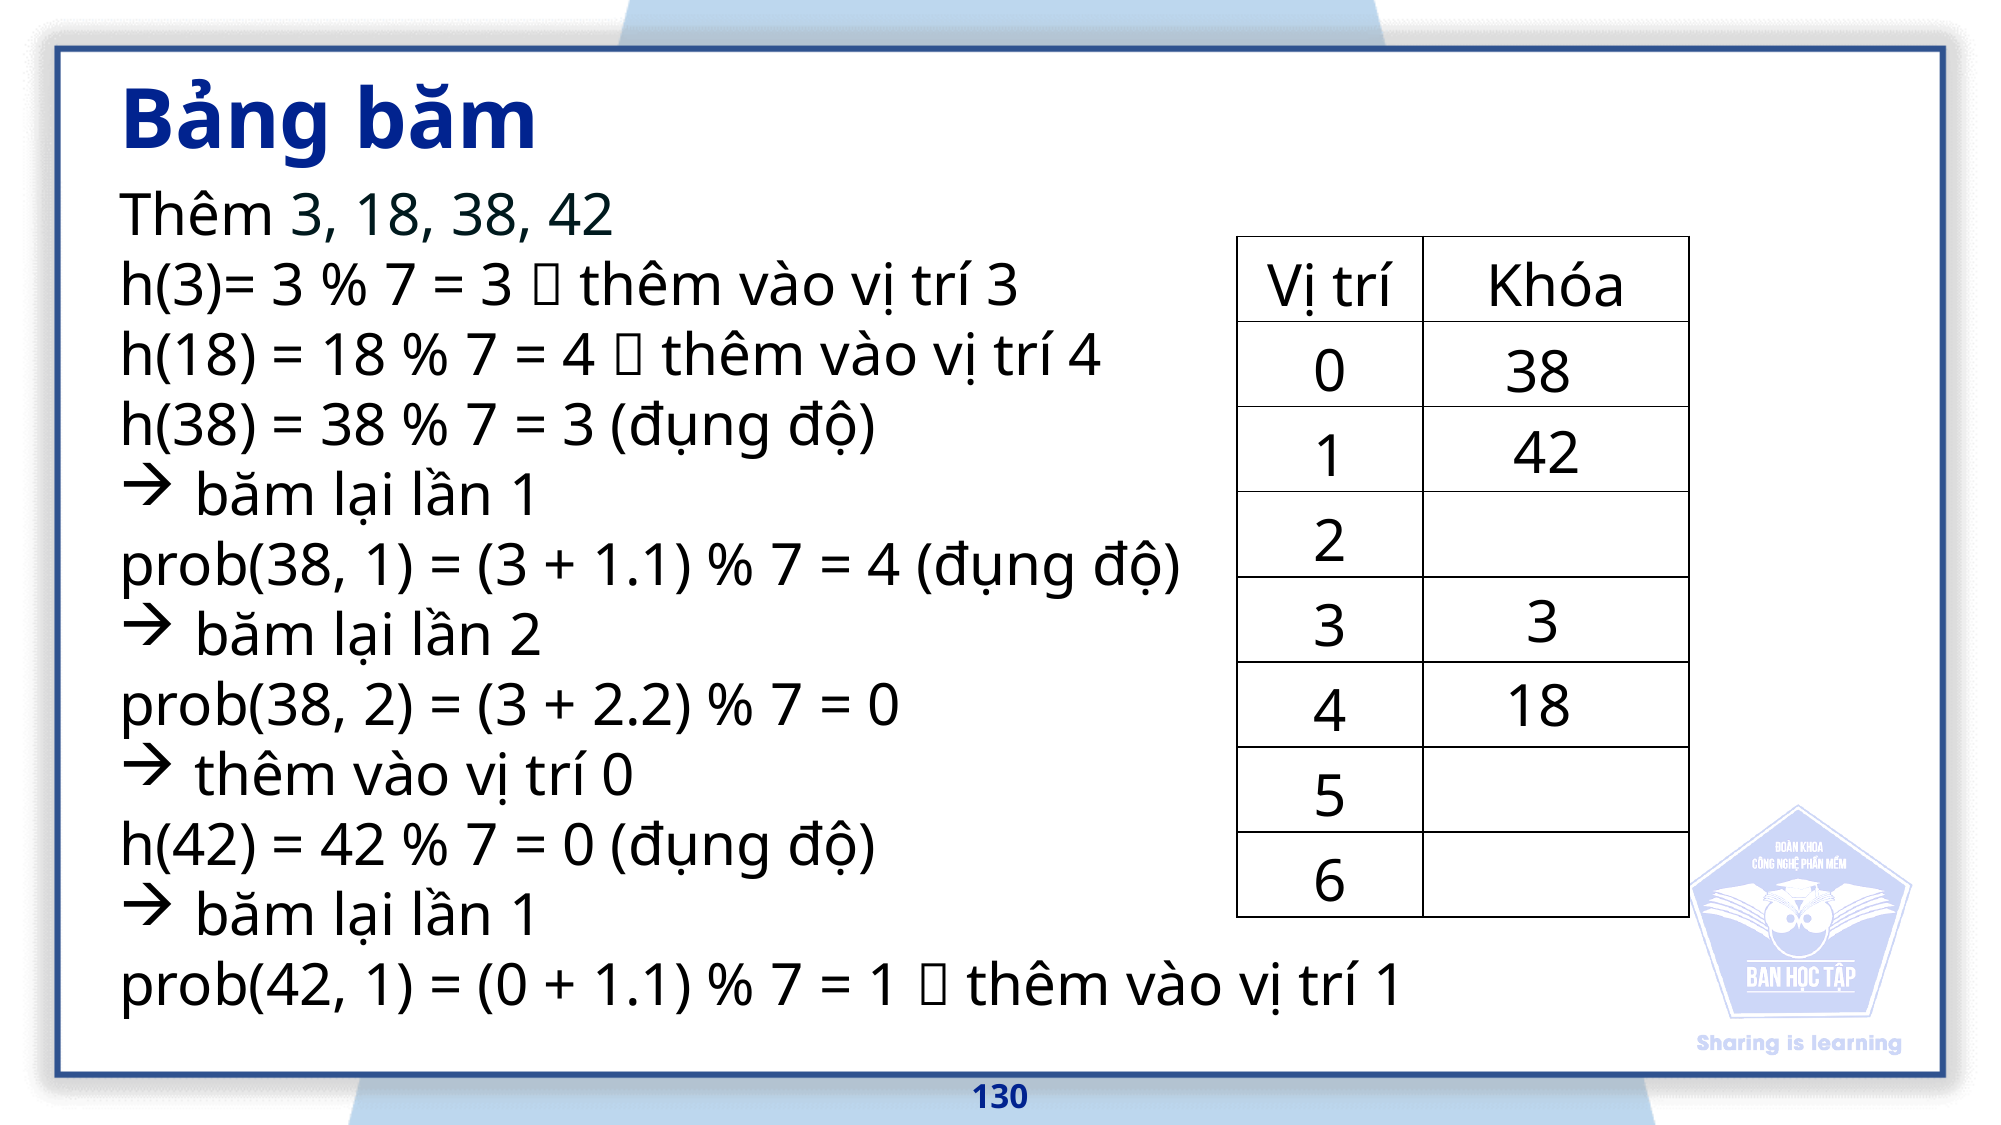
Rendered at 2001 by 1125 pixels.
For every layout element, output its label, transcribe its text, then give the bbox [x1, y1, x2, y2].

table_cell [1424, 833, 1620, 916]
table_cell 0 [1238, 322, 1422, 406]
table_cell [1424, 492, 1688, 576]
table_cell [1424, 578, 1486, 661]
text_box 3 [1486, 576, 1600, 662]
table_header Khóa [1424, 237, 1688, 321]
slide_number 130 [774, 1070, 1225, 1125]
table_cell 3 [1238, 578, 1422, 661]
table_cell [1605, 407, 1688, 491]
table_cell [1592, 663, 1688, 746]
table_cell [1424, 663, 1486, 746]
title Bảng băm [104, 54, 1896, 169]
table_cell [1600, 578, 1688, 661]
table_cell 1 [1238, 407, 1422, 491]
table_cell 4 [1238, 663, 1422, 746]
text_box 42 [1463, 408, 1632, 493]
table_cell [1424, 322, 1688, 406]
table_cell 5 [1238, 748, 1422, 831]
table_header Vị trí [1238, 237, 1422, 321]
table_cell [1424, 407, 1473, 491]
table_cell [1424, 748, 1688, 831]
picture [0, 0, 2001, 1125]
table_cell 2 [1238, 492, 1422, 576]
table_cell 6 [1238, 833, 1422, 916]
text_box Thêm 3, 18, 38, 42 h(3)= 3 % 7 = 3  thêm vào vị trí 3 h(18) = 18 % 7 = 4  thêm vào vị trí 4 h(38) = 38 % 7 = 3 (đụng độ) băm lại lần 1 prob(38, 1) = (3 + 1.1) % 7 = 4 (đụng độ) băm lại lần 2 prob(38, 2) = (3 + 2.2) % 7 = 0 thêm vào vị trí 0 h(42) = 42 % 7 = 0 (đụng độ) băm lại lần 1 prob(42, 1) = (0 + 1.1) % 7 = 1  thêm vào vị trí 1 [104, 169, 1896, 1025]
text_box 18 [1486, 662, 1592, 746]
text_box 38 [1473, 326, 1605, 408]
